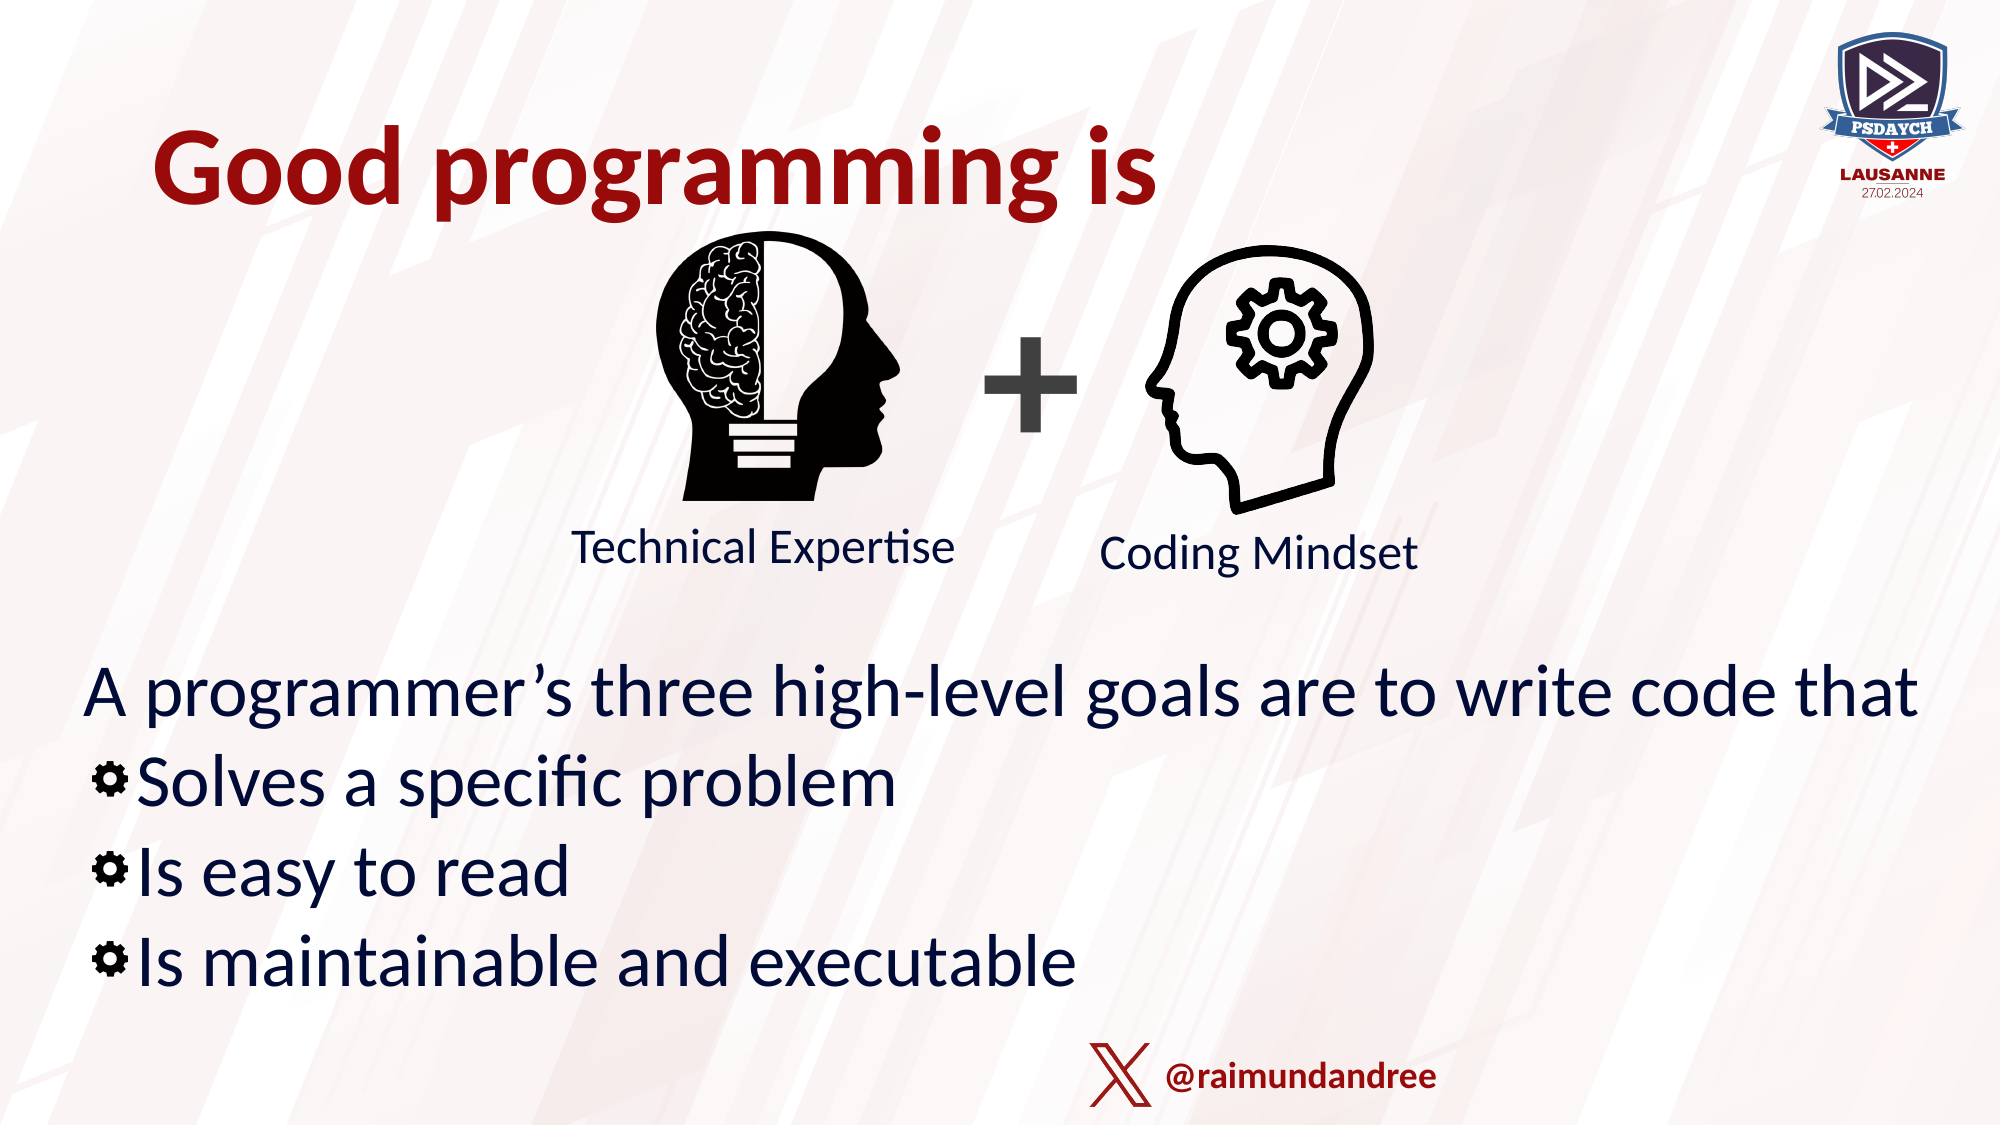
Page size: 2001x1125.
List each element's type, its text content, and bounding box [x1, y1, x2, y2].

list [1145, 245, 1374, 515]
title Good programming is [137, 59, 1735, 278]
picture [0, 0, 2000, 1125]
text_box + [974, 240, 1146, 496]
text_box A programmer’s three high-level goals are to write code that Solves a specific problem Is easy to read Is maintainable and executable [68, 634, 1941, 1010]
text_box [554, 231, 974, 583]
text_box Coding Mindset [1084, 512, 1434, 587]
